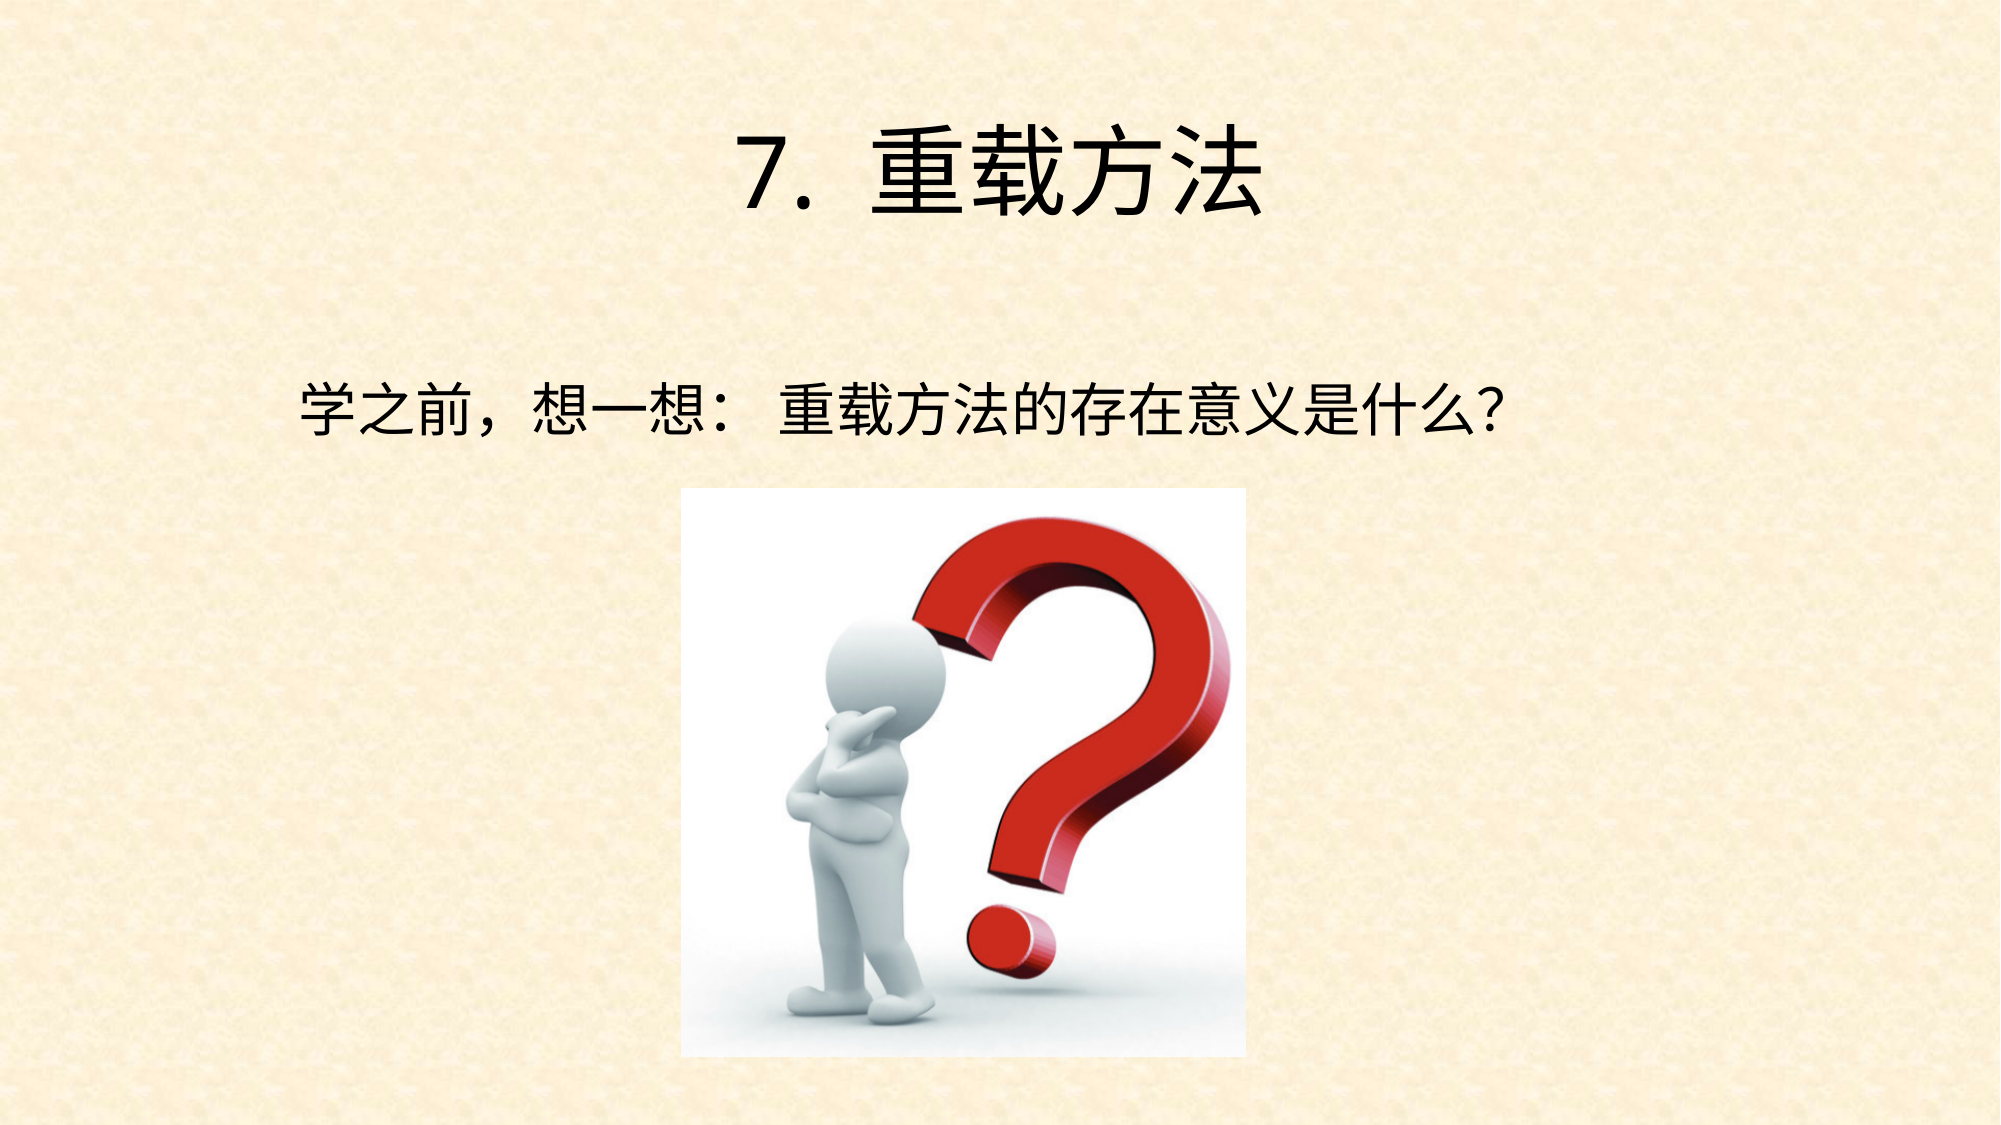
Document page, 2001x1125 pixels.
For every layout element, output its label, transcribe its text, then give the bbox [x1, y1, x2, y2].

text_box 7. 重载方法 [250, 101, 1749, 237]
picture [0, 0, 2001, 1125]
text_box 学之前，想一想： 重载方法的存在意义是什么？ [284, 330, 1716, 451]
